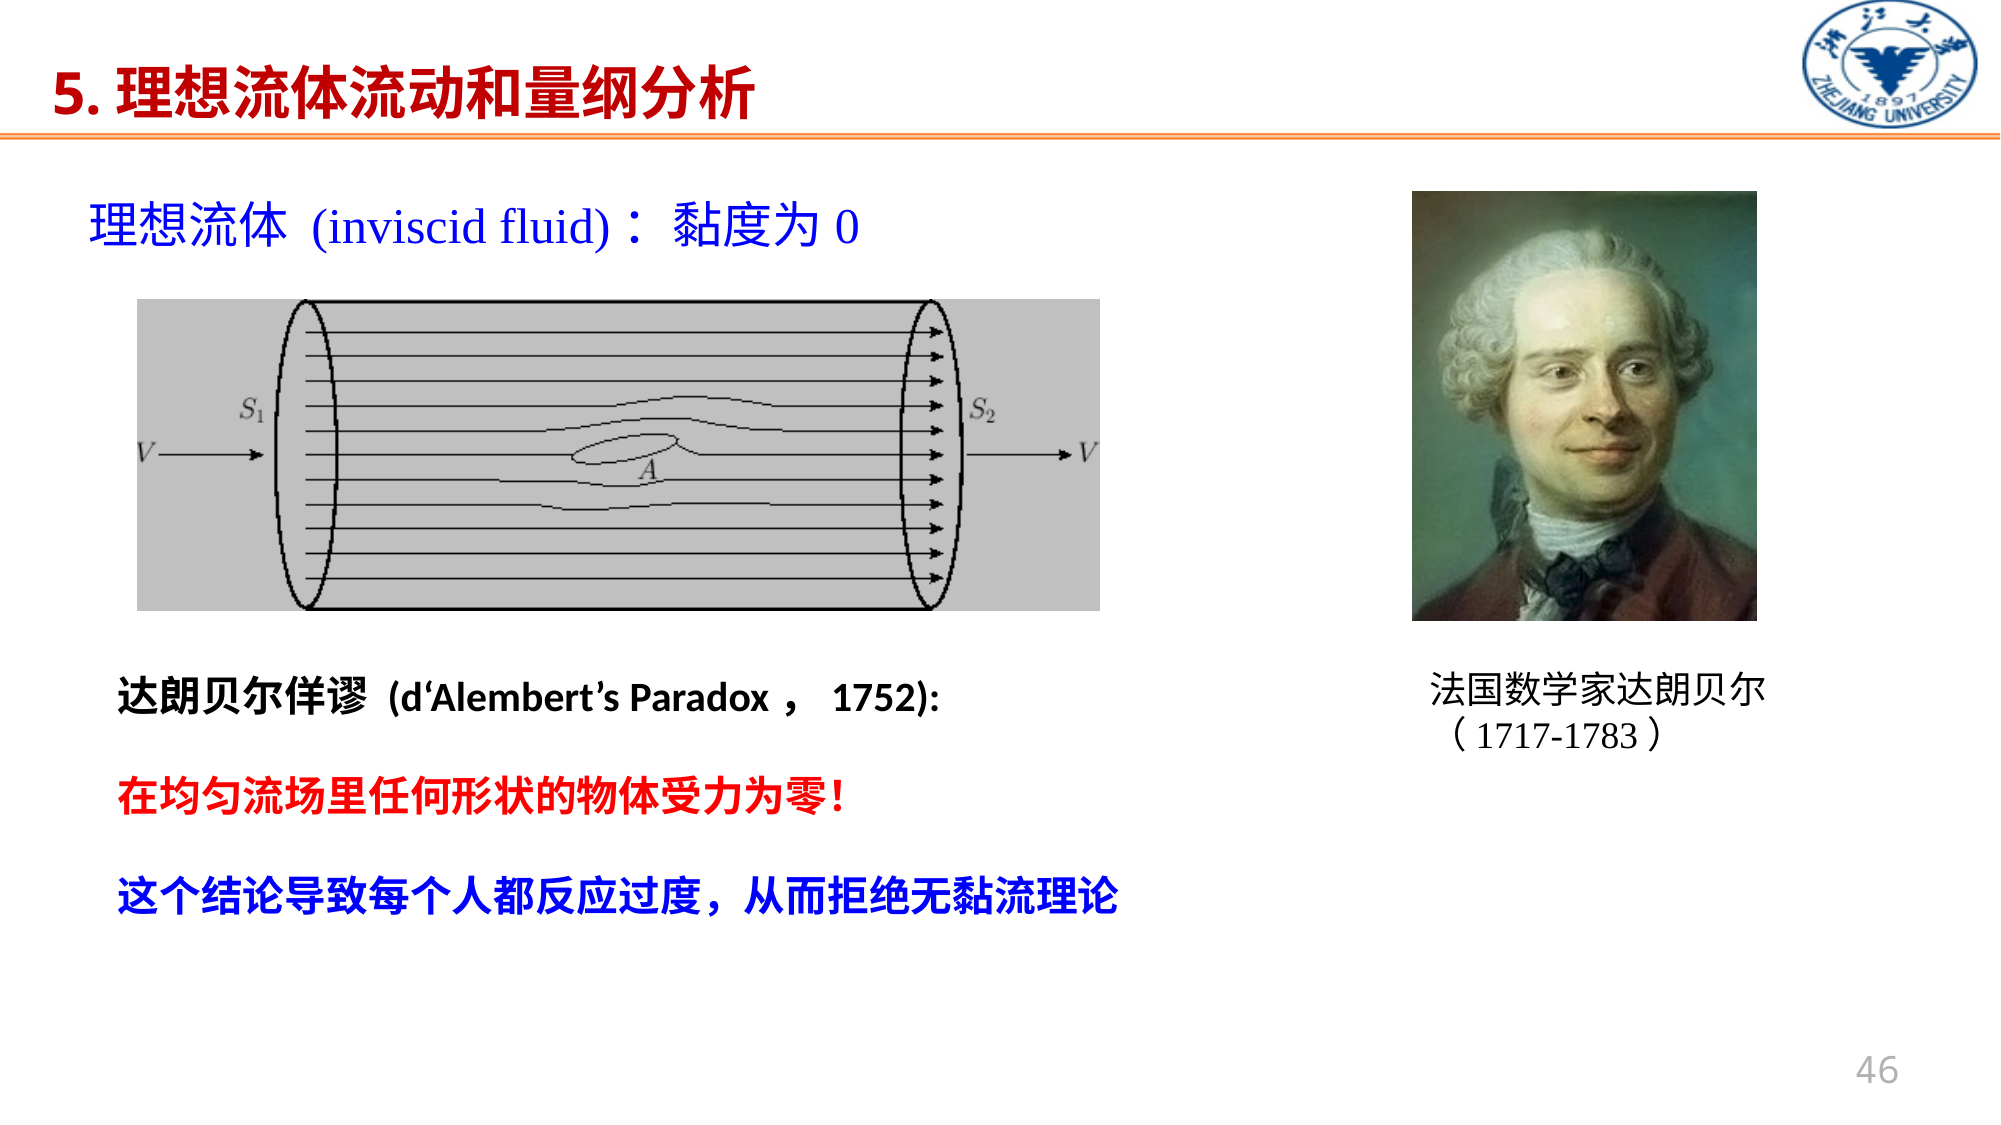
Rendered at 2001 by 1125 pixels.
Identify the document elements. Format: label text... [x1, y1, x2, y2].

picture [0, 0, 2001, 1125]
text_box 法国数学家达朗贝尔 （1717-1783） [1414, 659, 1782, 764]
text_box 达朗贝尔佯谬 (d‘Alembert’s Paradox，1752): 在均匀流场里任何形状的物体受力为零！ 这个结论导致每个人都反应过度，从而拒绝无黏流理论 [102, 662, 1135, 928]
text_box 5.理想流体流动和量纲分析 [37, 31, 1838, 134]
text_box 理想流体 (inviscid fluid)：黏度为0 [73, 185, 875, 261]
slide_number 46 [1440, 1046, 1900, 1092]
